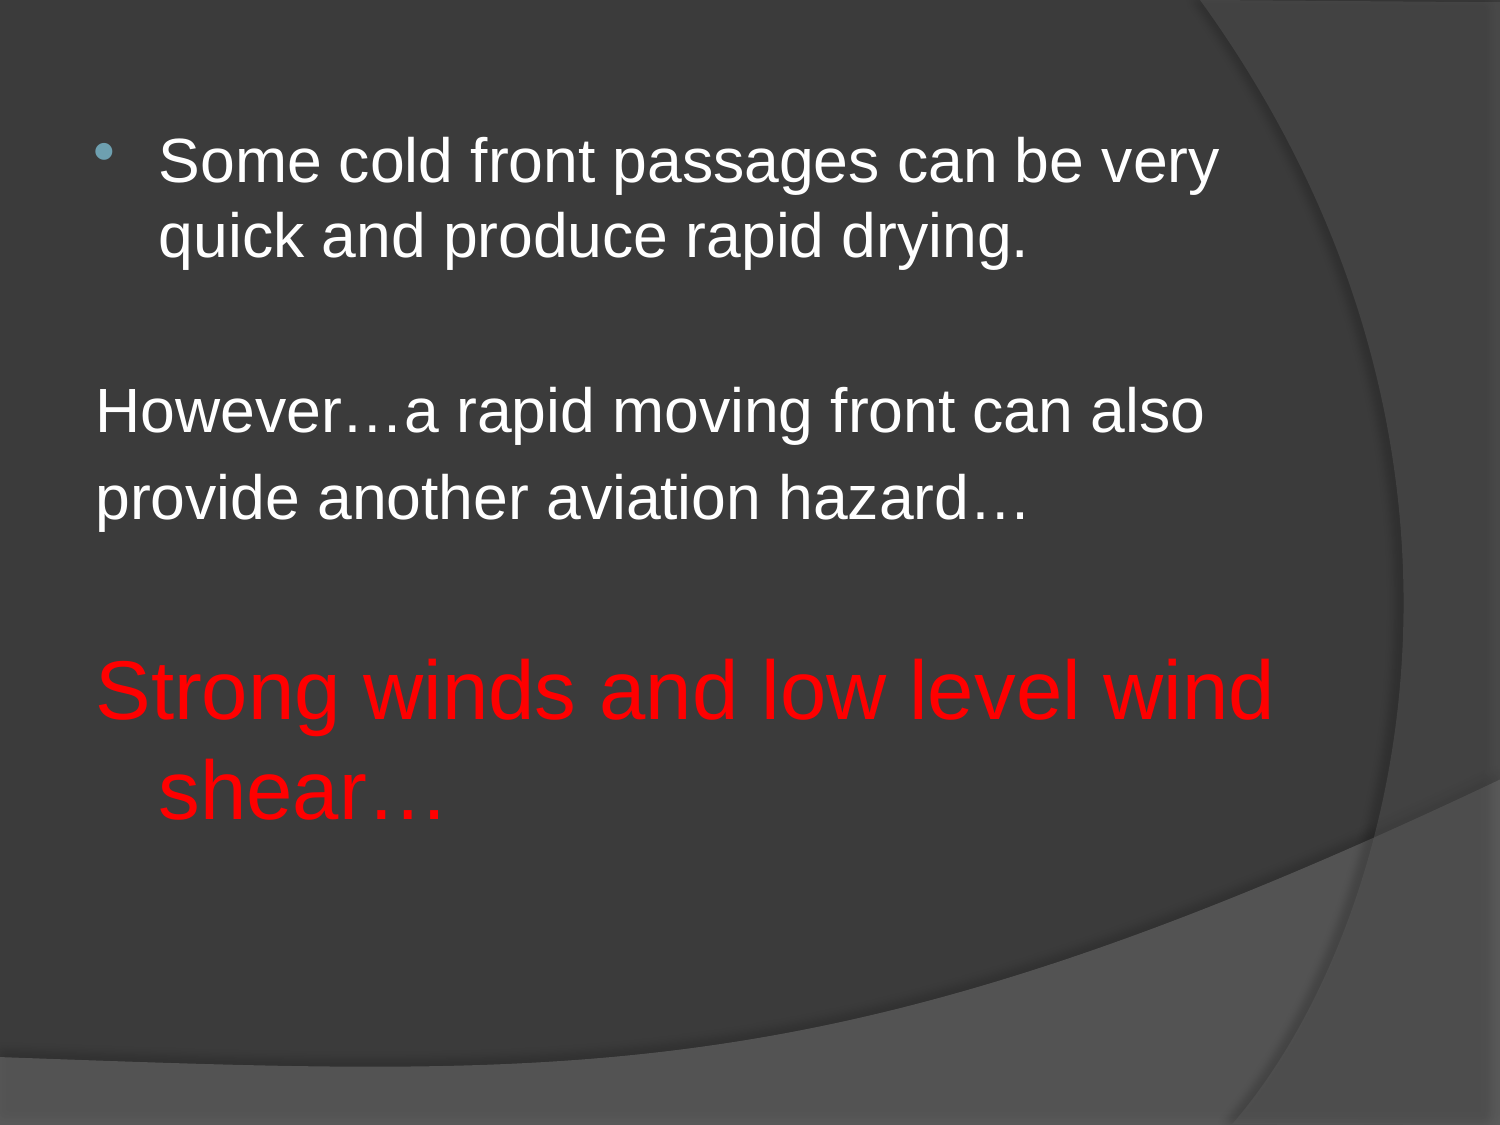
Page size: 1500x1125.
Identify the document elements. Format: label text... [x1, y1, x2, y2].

list Some cold front passages can be very quick and produce rapid drying. However…a rapid moving front can also provide another aviation hazard… Strong winds and low level wind shear… [75, 112, 1300, 1038]
